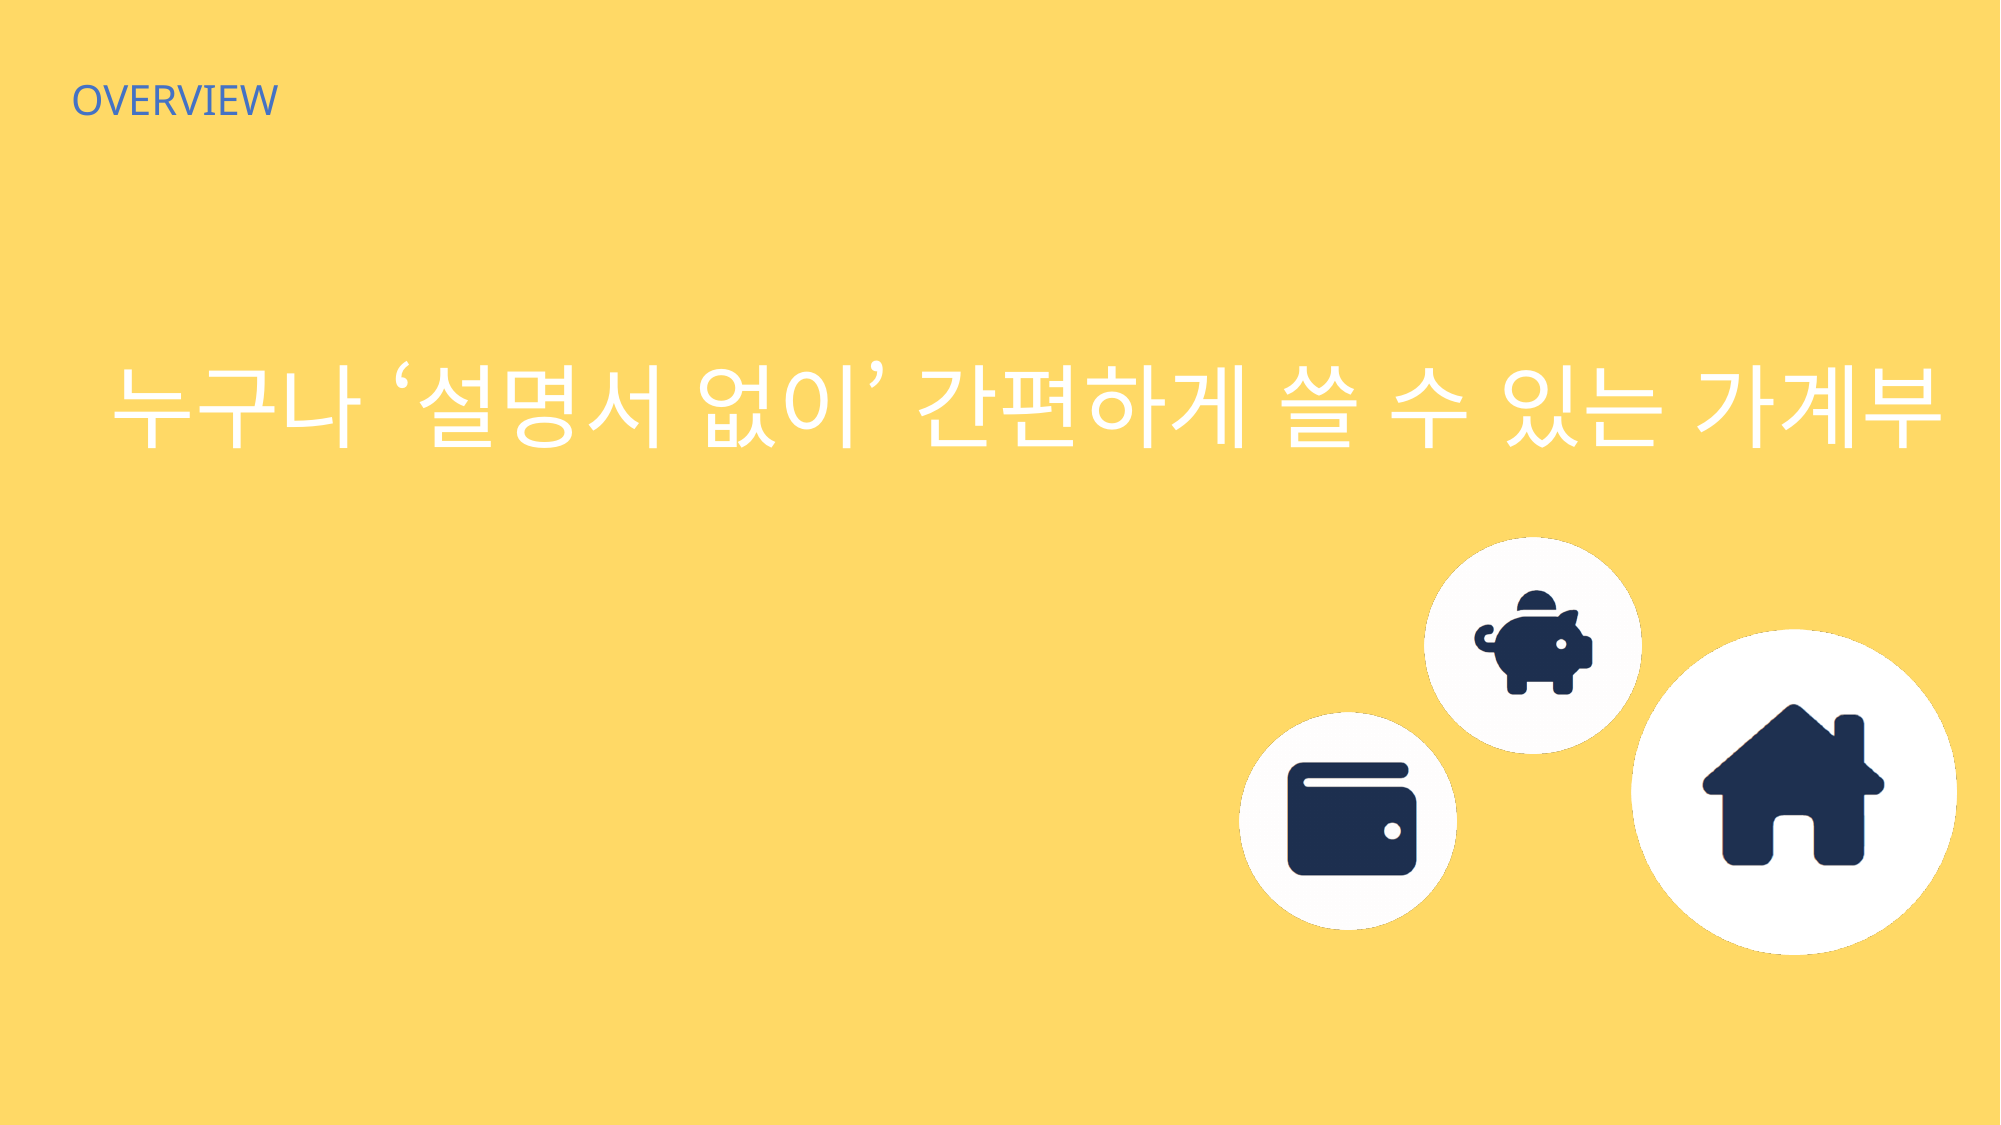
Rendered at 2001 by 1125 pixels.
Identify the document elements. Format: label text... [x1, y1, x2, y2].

picture [1239, 537, 1957, 955]
text_box OVERVIEW [56, 66, 600, 132]
text_box 누구나 ‘설명서 없이’ 간편하게 쓸 수 있는 가계부 [95, 342, 2000, 467]
